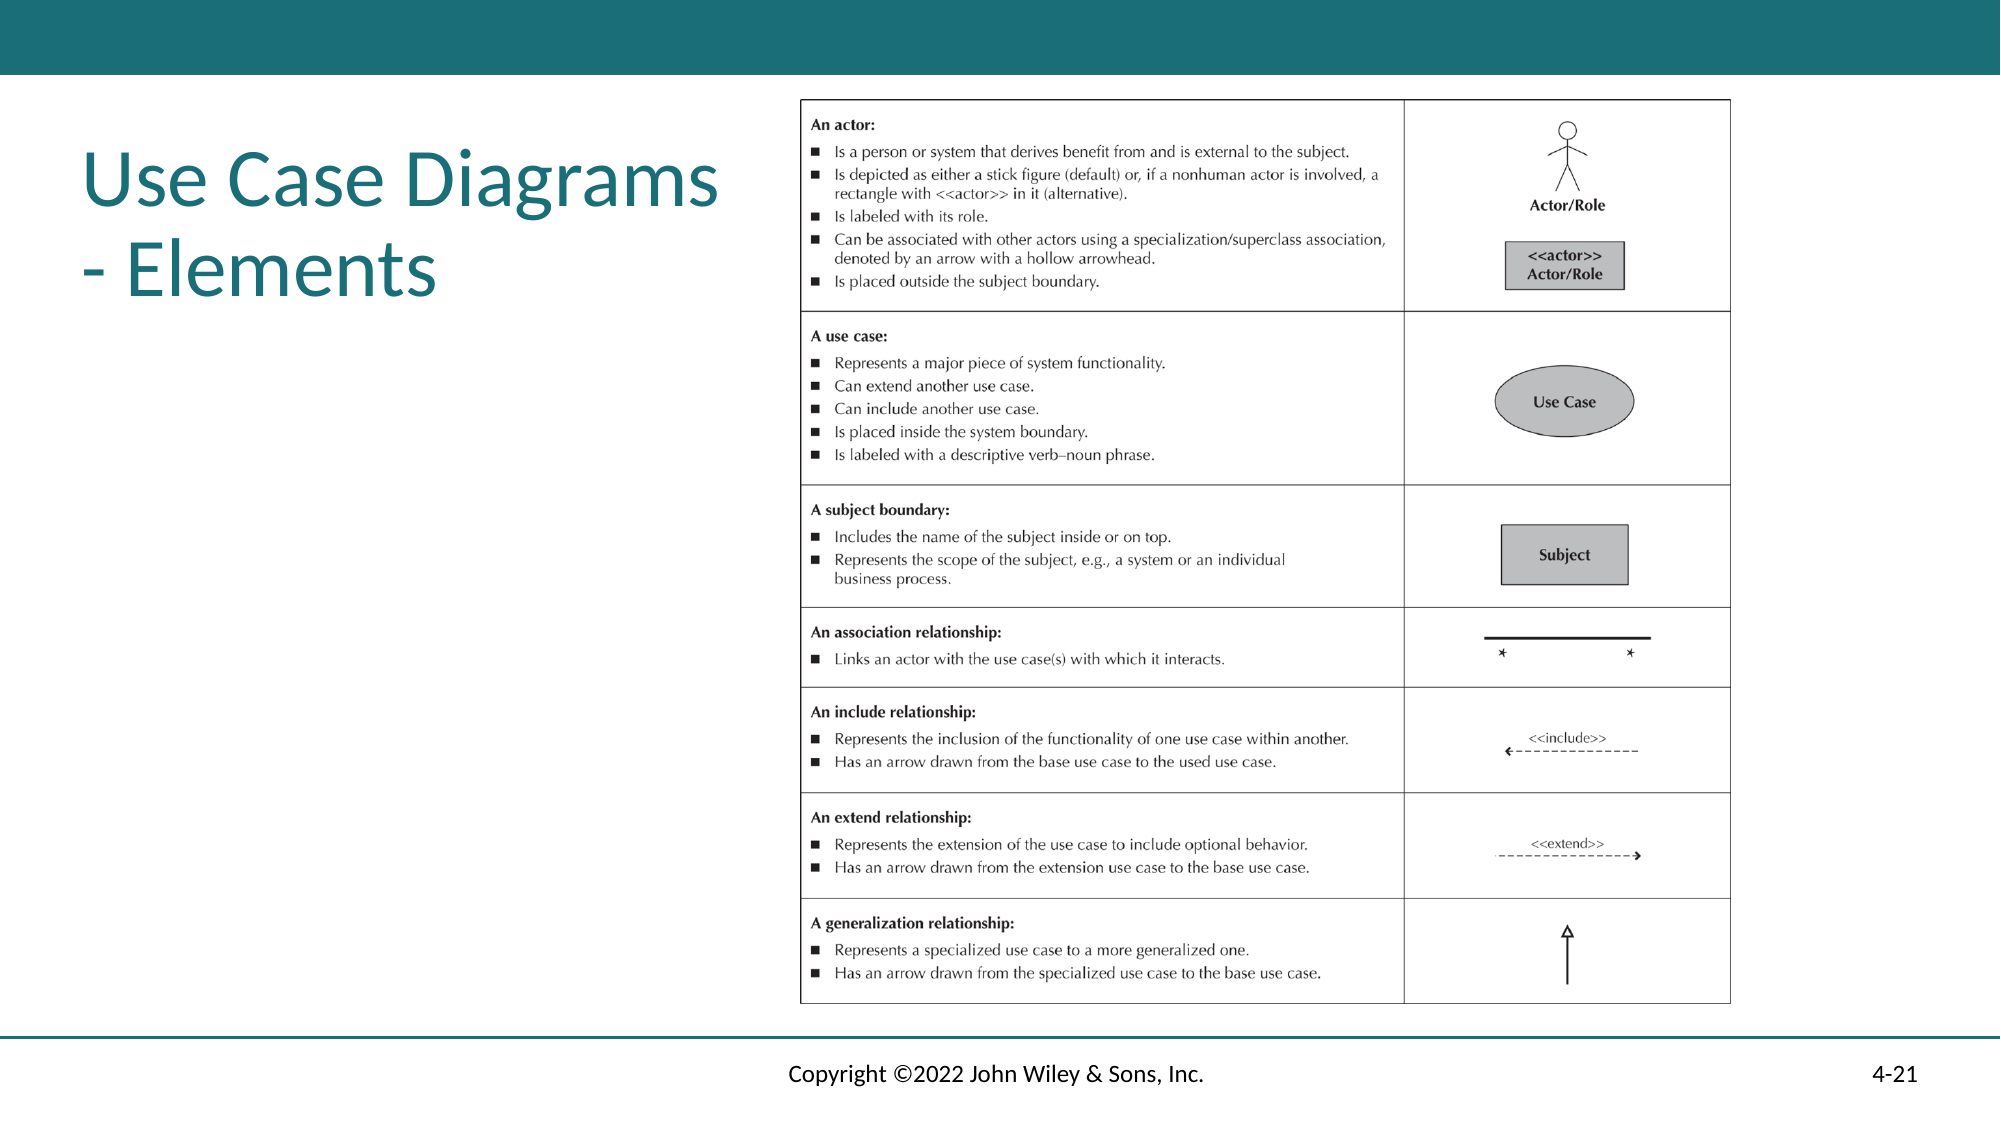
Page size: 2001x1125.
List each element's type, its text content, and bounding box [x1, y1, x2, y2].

slide_number 4-21 [1412, 1042, 1934, 1103]
title Use Case Diagrams - Elements [66, 127, 775, 363]
footer Copyright ©2022 John Wiley & Sons, Inc. [662, 1042, 1338, 1103]
picture [799, 99, 1731, 1004]
